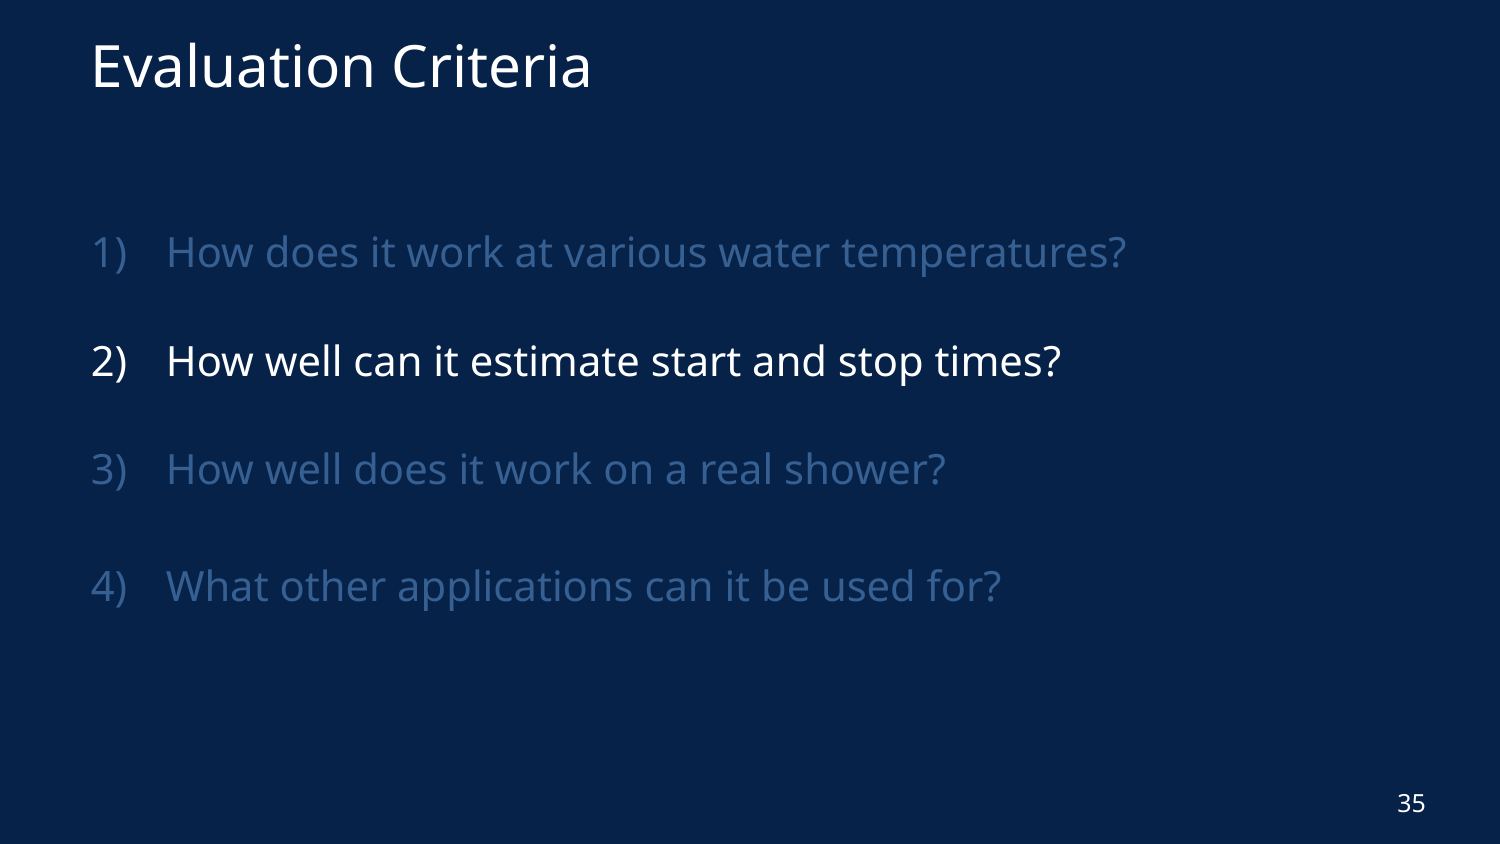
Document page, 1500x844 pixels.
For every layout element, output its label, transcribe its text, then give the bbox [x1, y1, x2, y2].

slide_number 35 [1088, 782, 1427, 828]
title Evaluation Criteria [76, 22, 1427, 121]
list How does it work at various water temperatures? How well can it estimate start and stop times? How well does it work on a real shower? What other applications can it be used for? [76, 160, 1427, 759]
